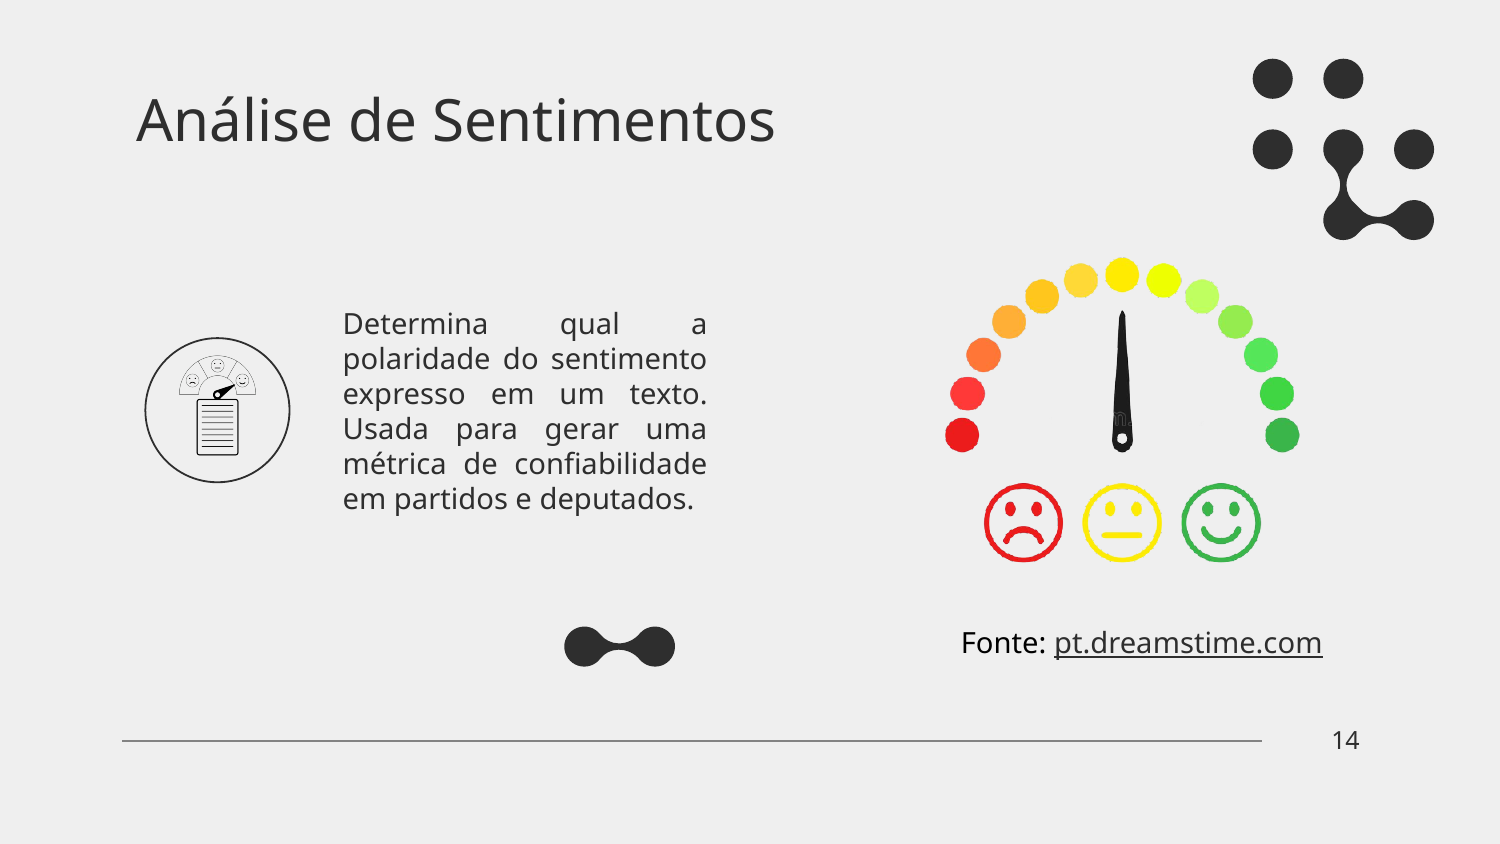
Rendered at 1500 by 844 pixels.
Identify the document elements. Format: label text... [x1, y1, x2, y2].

subtitle Determina qual a polaridade do sentimento expresso em um texto. Usada para gerar uma métrica de confiabilidade em partidos e deputados. [327, 313, 723, 507]
title Análise de Sentimentos [121, 86, 1128, 150]
text_box [144, 372, 155, 448]
text_box Fonte: pt.dreamstime.com [864, 609, 1419, 680]
slide_number ‹#› [1312, 725, 1379, 758]
picture [922, 210, 1322, 610]
picture [160, 353, 274, 467]
text_box [564, 626, 676, 667]
text_box [278, 369, 291, 451]
text_box [182, 474, 253, 484]
text_box [173, 337, 262, 352]
